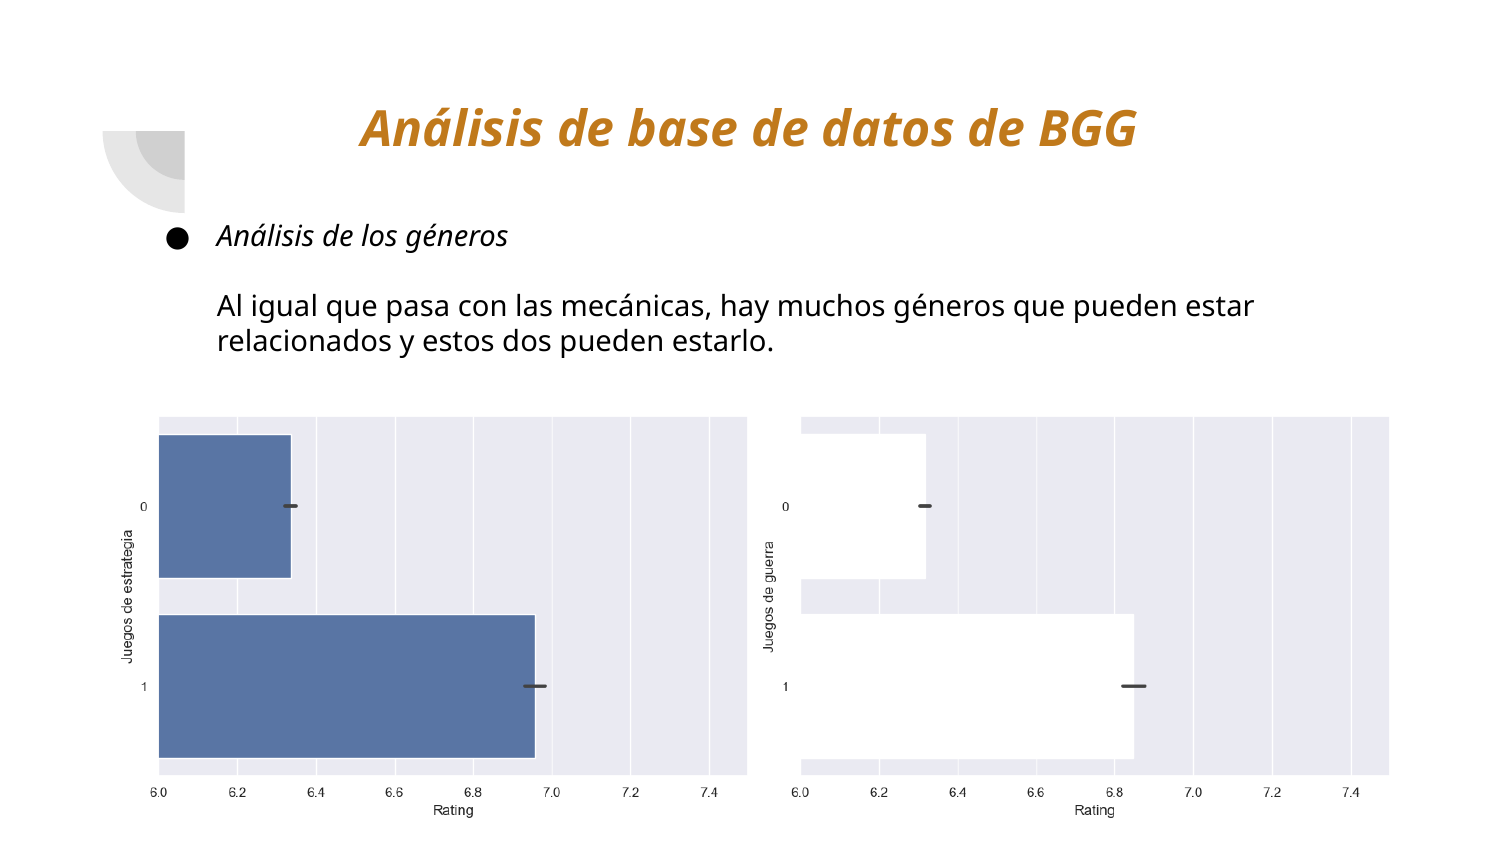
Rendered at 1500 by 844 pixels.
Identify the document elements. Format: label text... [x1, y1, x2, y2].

text_box Análisis de los géneros Al igual que pasa con las mecánicas, hay muchos géneros que pueden estar relacionados y estos dos pueden estarlo. [126, 202, 1384, 405]
picture [113, 406, 1398, 826]
title Análisis de base de datos de BGG [323, 18, 1177, 202]
